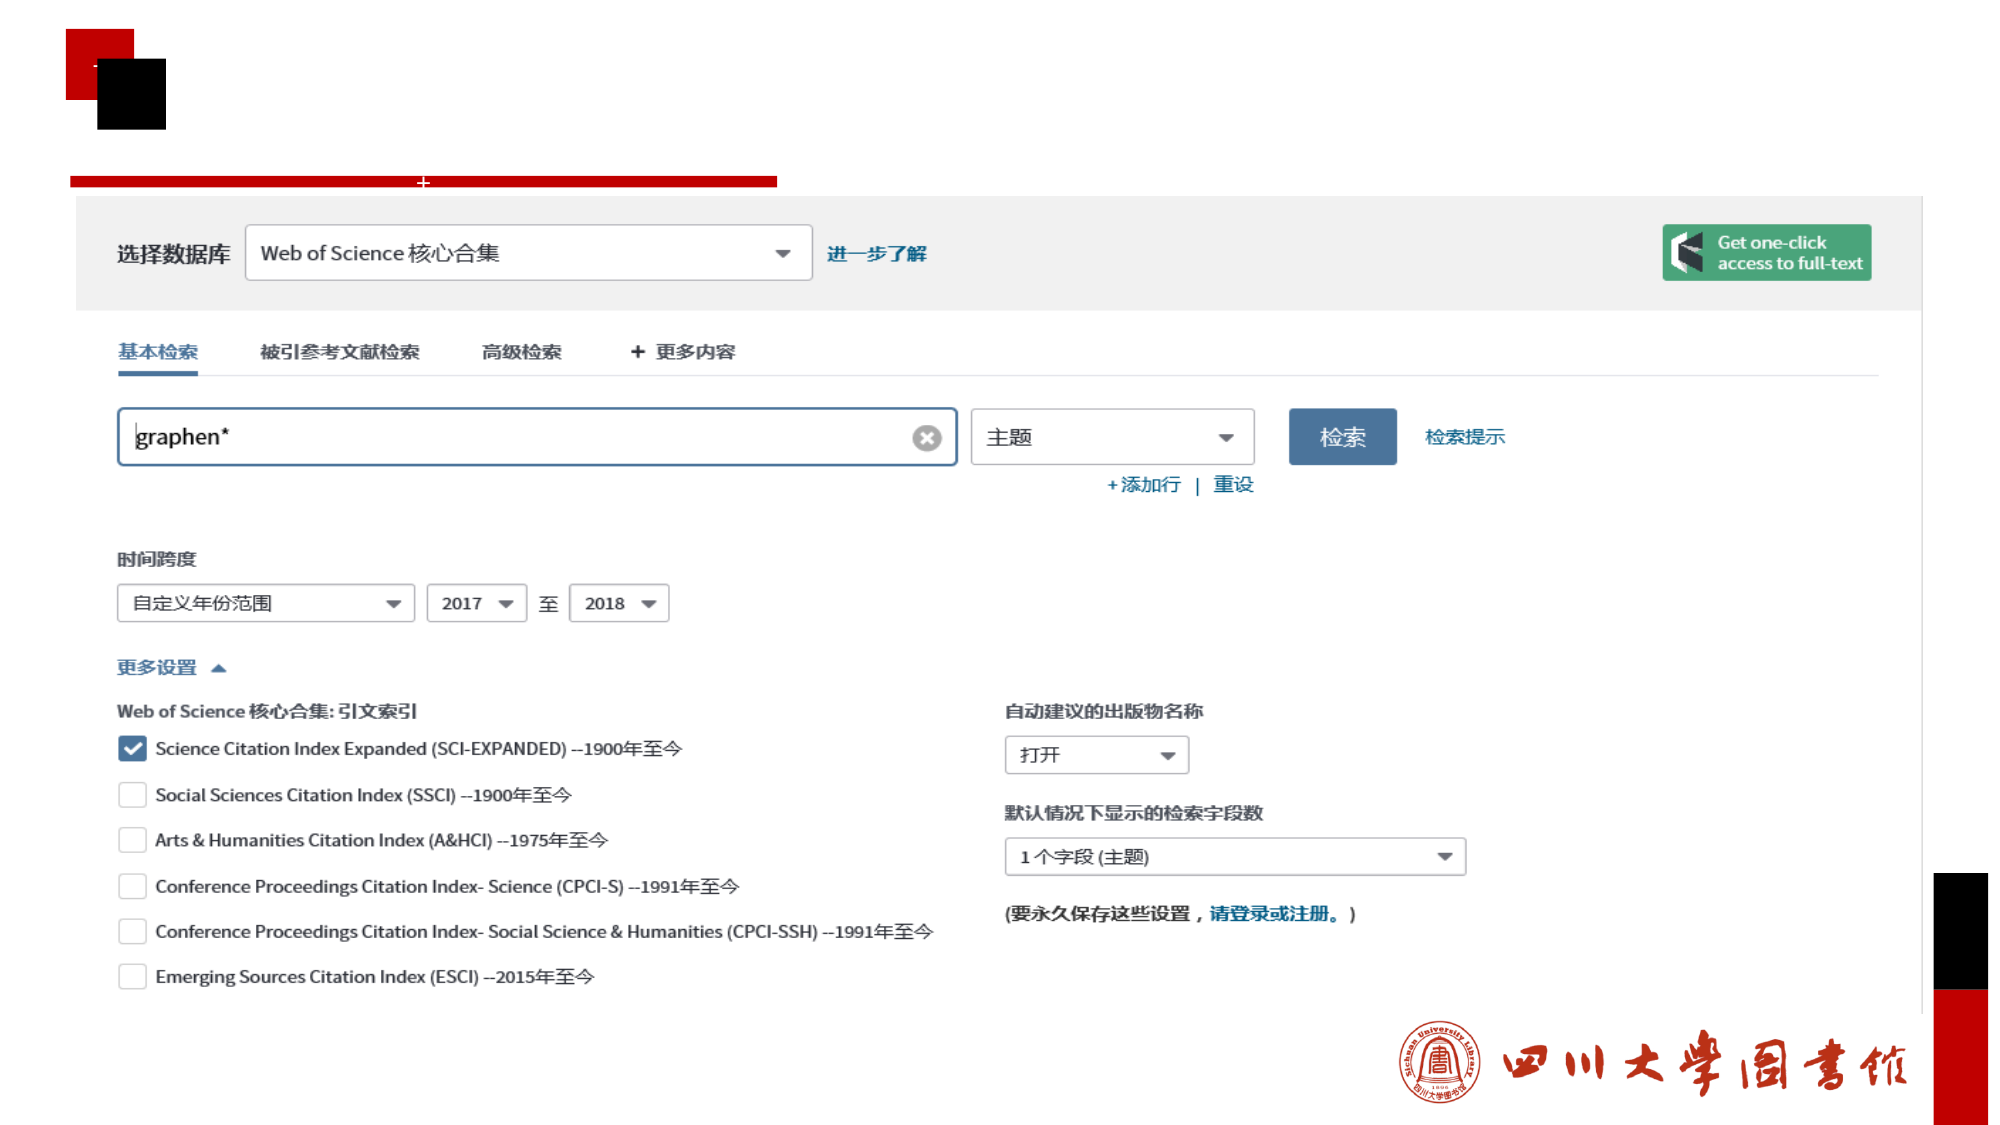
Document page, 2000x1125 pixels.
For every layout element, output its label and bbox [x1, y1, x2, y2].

picture [75, 196, 1924, 1015]
picture [1398, 1019, 1907, 1104]
